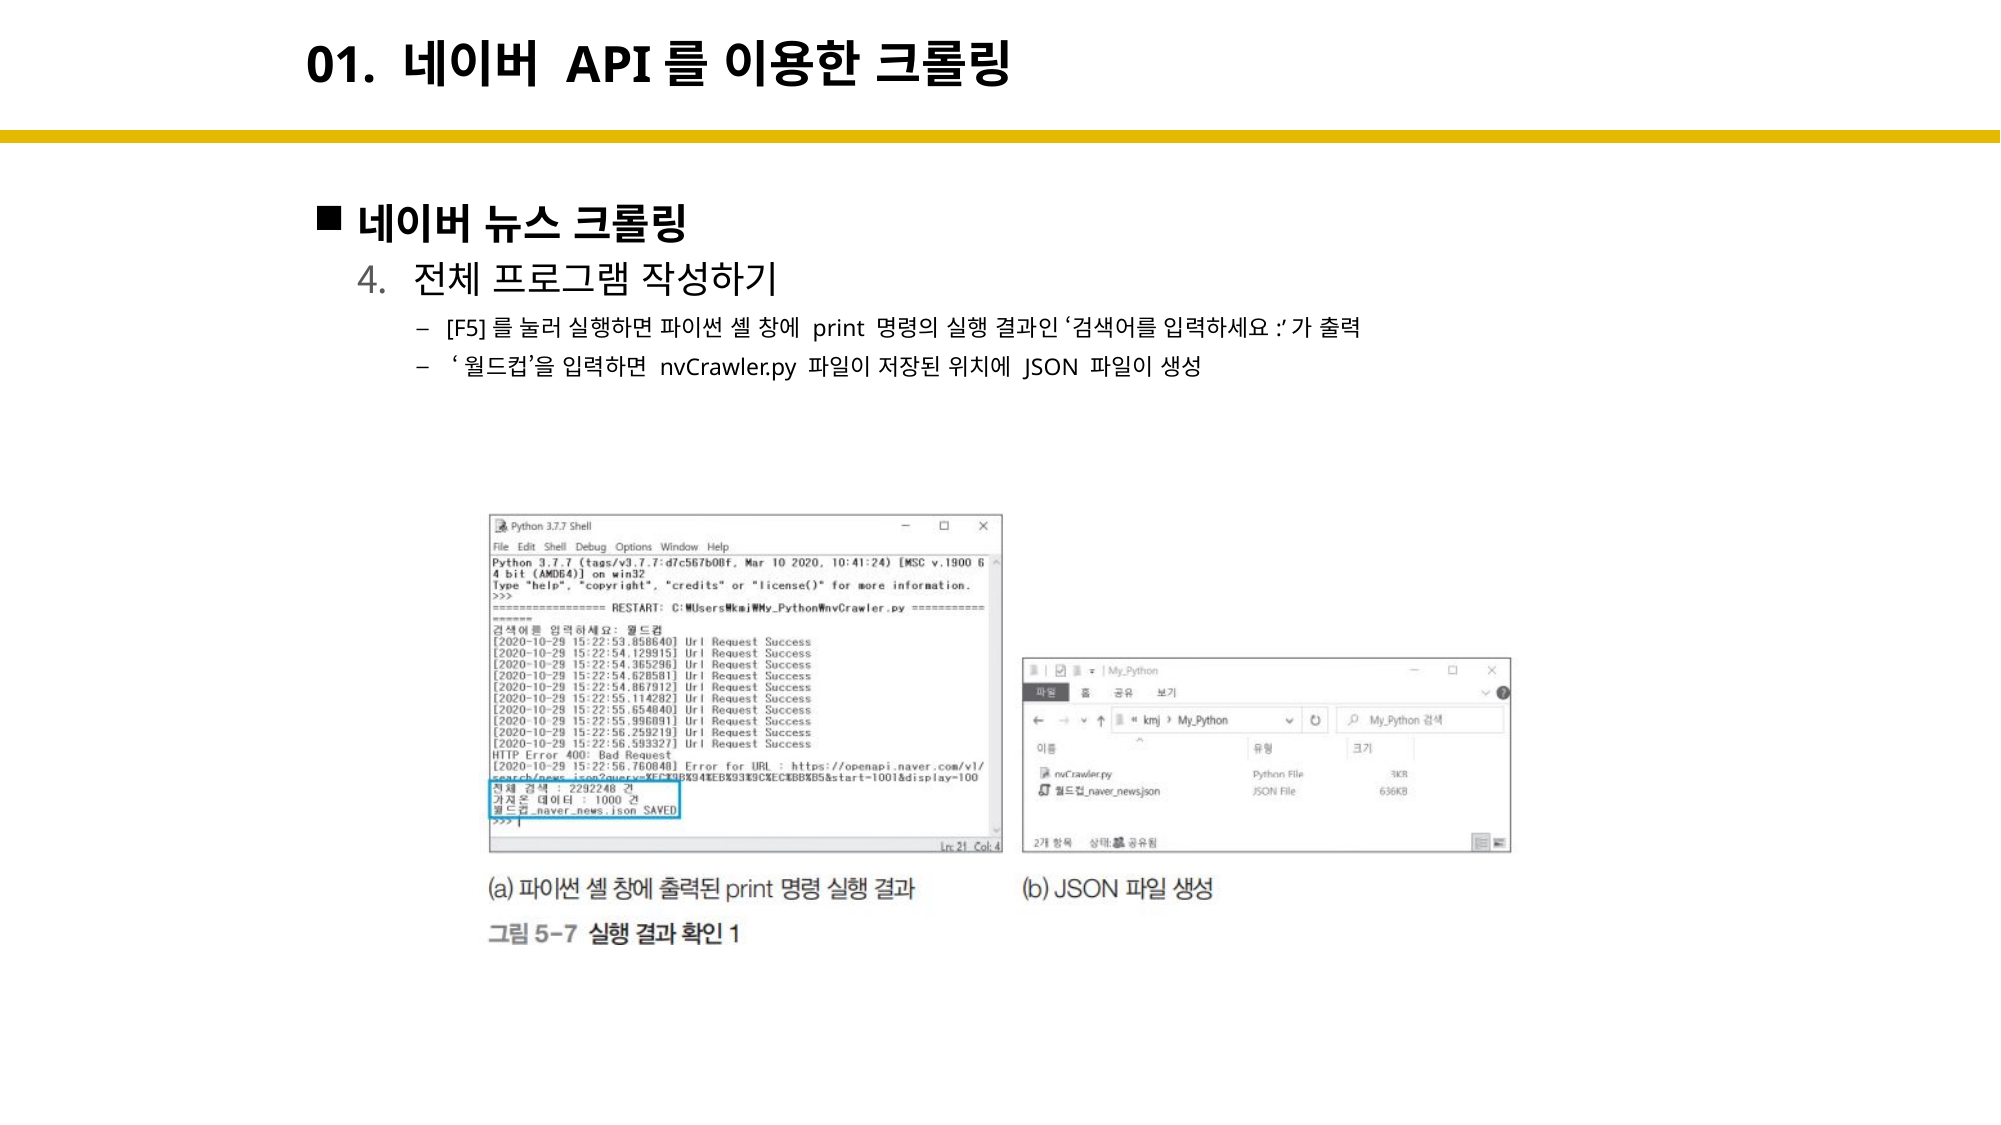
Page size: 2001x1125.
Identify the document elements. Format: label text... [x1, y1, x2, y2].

title 01. 네이버 API를 이용한 크롤링 [291, 17, 1532, 107]
list 네이버 뉴스 크롤링 전체 프로그램 작성하기 [F5]를 눌러 실행하면 파이썬 셸 창에 print 명령의 실행 결과인 ‘검색어를 입력하세요:’가 출력 ‘월드컵’을 입력하면 nvCrawler.py 파일이 저장된 위치에 JSON 파일이 생성 [298, 165, 1750, 1064]
picture [479, 503, 1532, 945]
